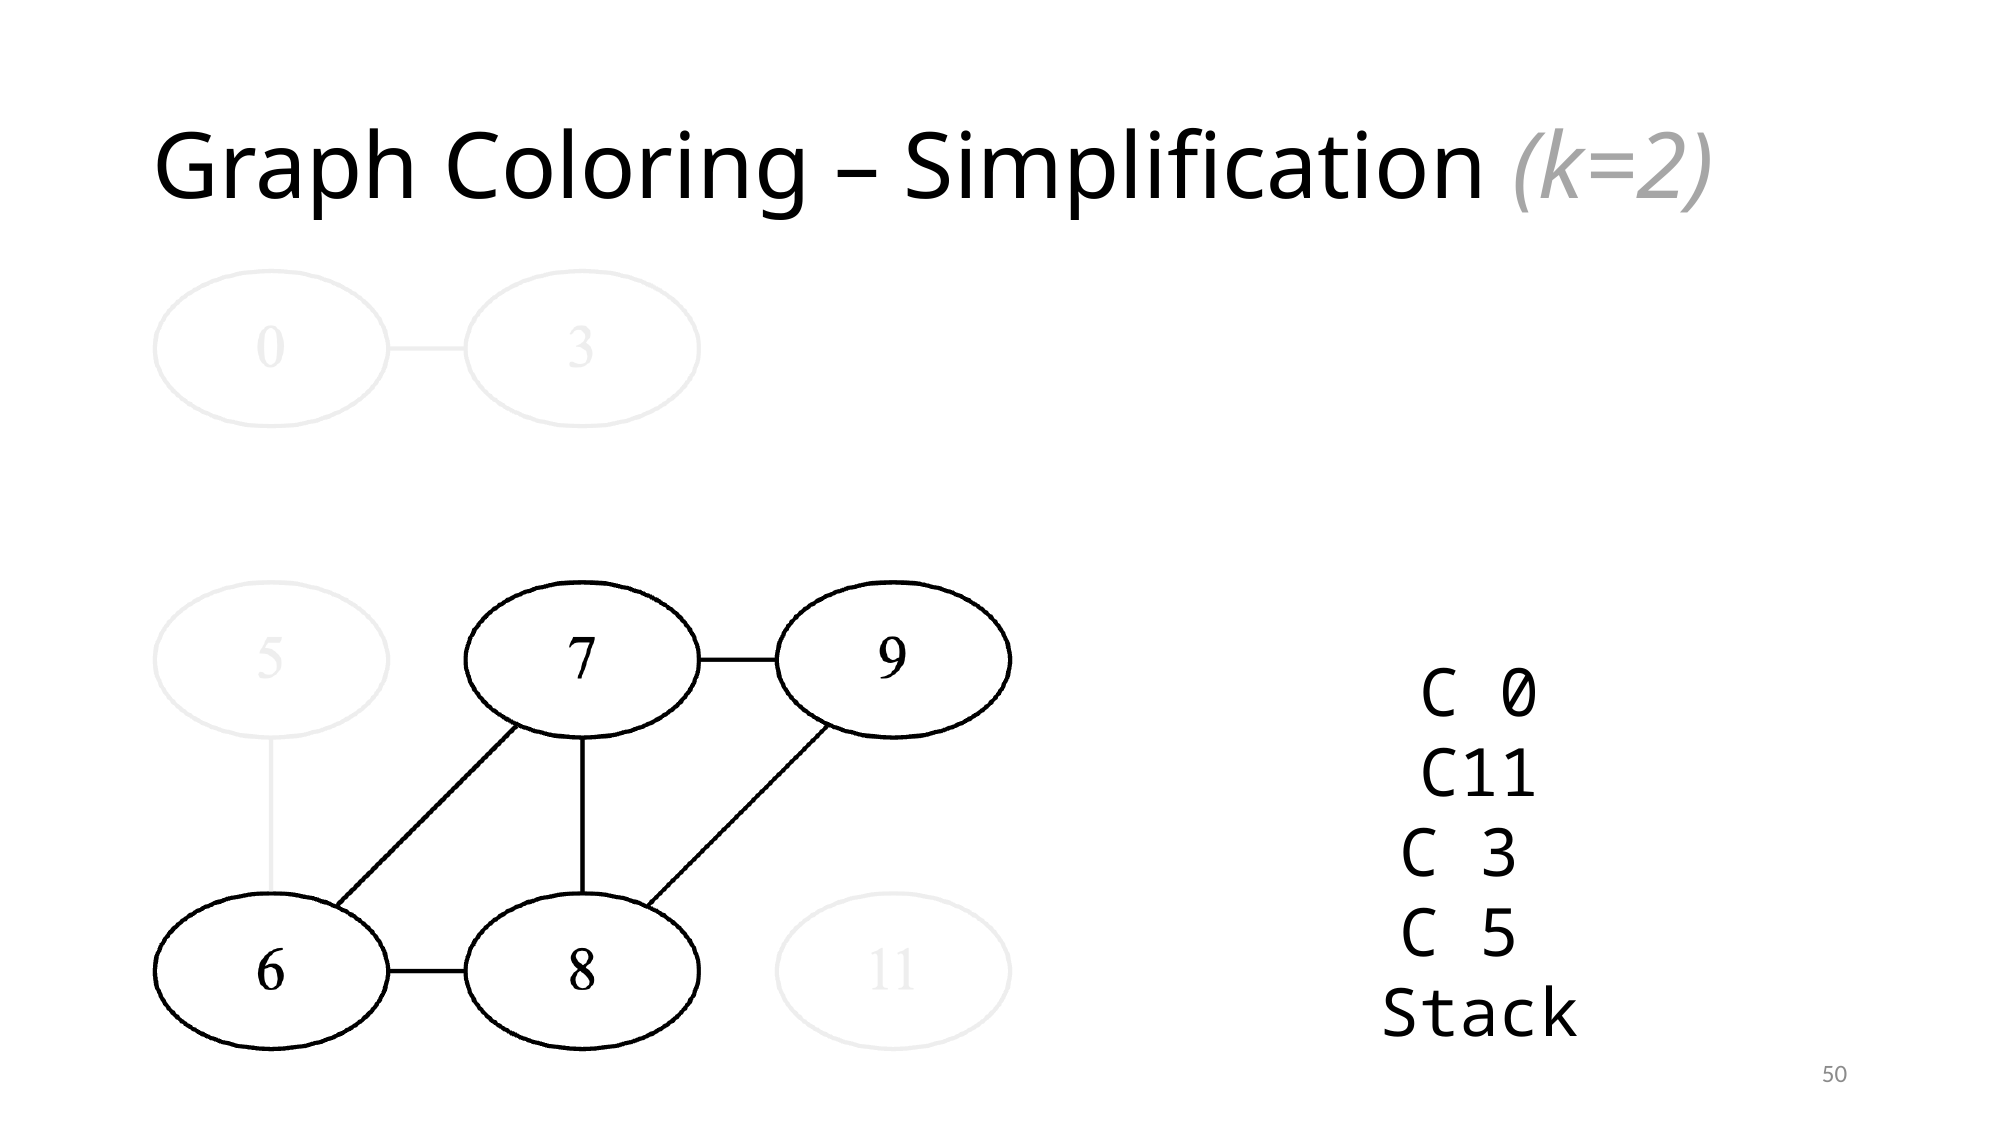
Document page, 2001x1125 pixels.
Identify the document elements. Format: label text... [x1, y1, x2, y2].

slide_number 50 [1412, 1042, 1863, 1103]
title Graph Coloring – Simplification (k=2) [137, 59, 1863, 278]
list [137, 253, 1027, 1066]
text_box C 0 C11 C 3 C 5 Stack [1236, 322, 1723, 1058]
